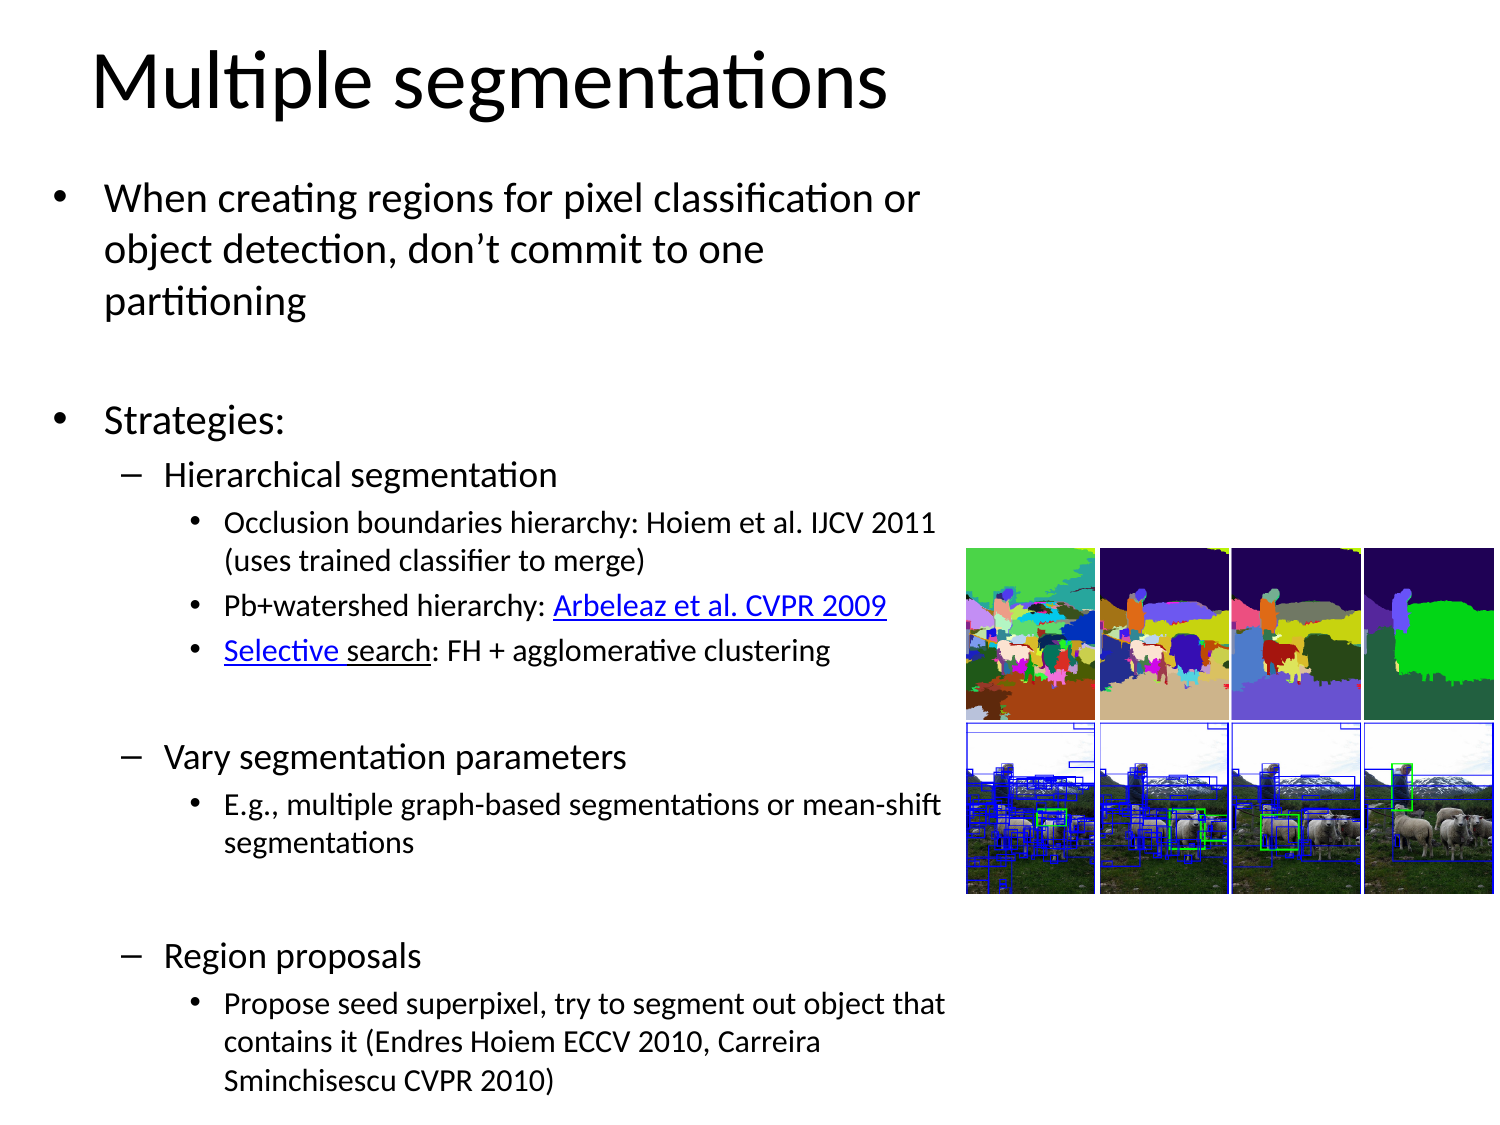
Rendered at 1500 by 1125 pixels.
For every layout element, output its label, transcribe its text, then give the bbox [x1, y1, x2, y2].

list When creating regions for pixel classification or object detection, don’t commit to one partitioning Strategies: Hierarchical segmentation Occlusion boundaries hierarchy: Hoiem et al. IJCV 2011 (uses trained classifier to merge) Pb+watershed hierarchy: Arbeleaz et al. CVPR 2009 Selective search: FH + agglomerative clustering Vary segmentation parameters E.g., multiple graph-based segmentations or mean-shift segmentations Region proposals Propose seed superpixel, try to segment out object that contains it (Endres Hoiem ECCV 2010, Carreira Sminchisescu CVPR 2010) [37, 162, 988, 1113]
title Multiple segmentations [75, 0, 1425, 150]
picture [957, 537, 1500, 898]
